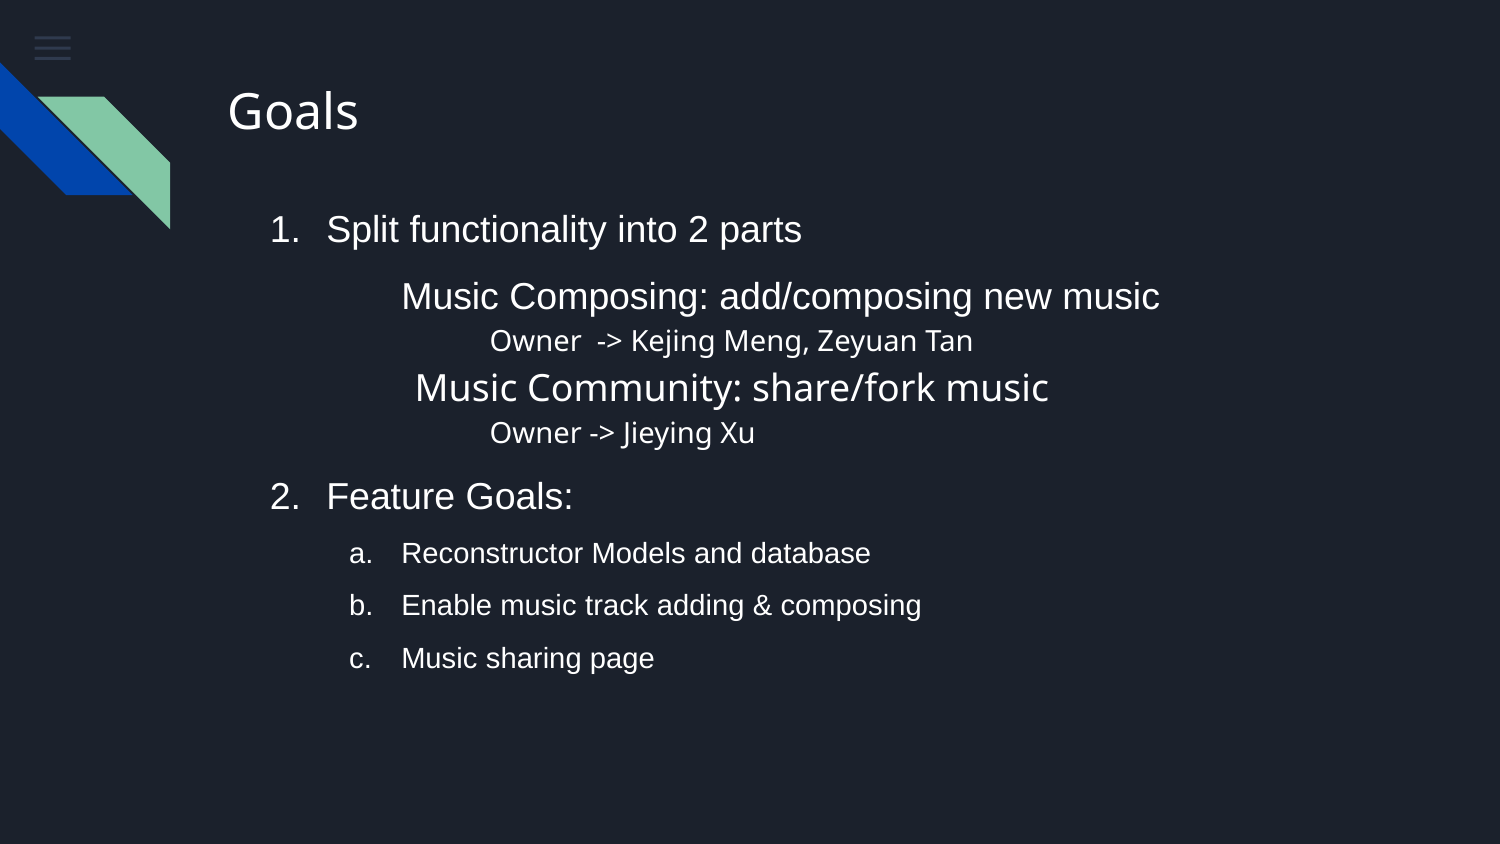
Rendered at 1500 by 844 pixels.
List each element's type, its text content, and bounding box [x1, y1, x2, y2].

text_box Split functionality into 2 parts Music Composing: add/composing new music Owner -> Kejing Meng, Zeyuan Tan Music Community: share/fork music Owner -> Jieying Xu Feature Goals: Reconstructor Models and database Enable music track adding & composing Music sharing page [236, 167, 1300, 844]
title Goals [212, 64, 1369, 216]
